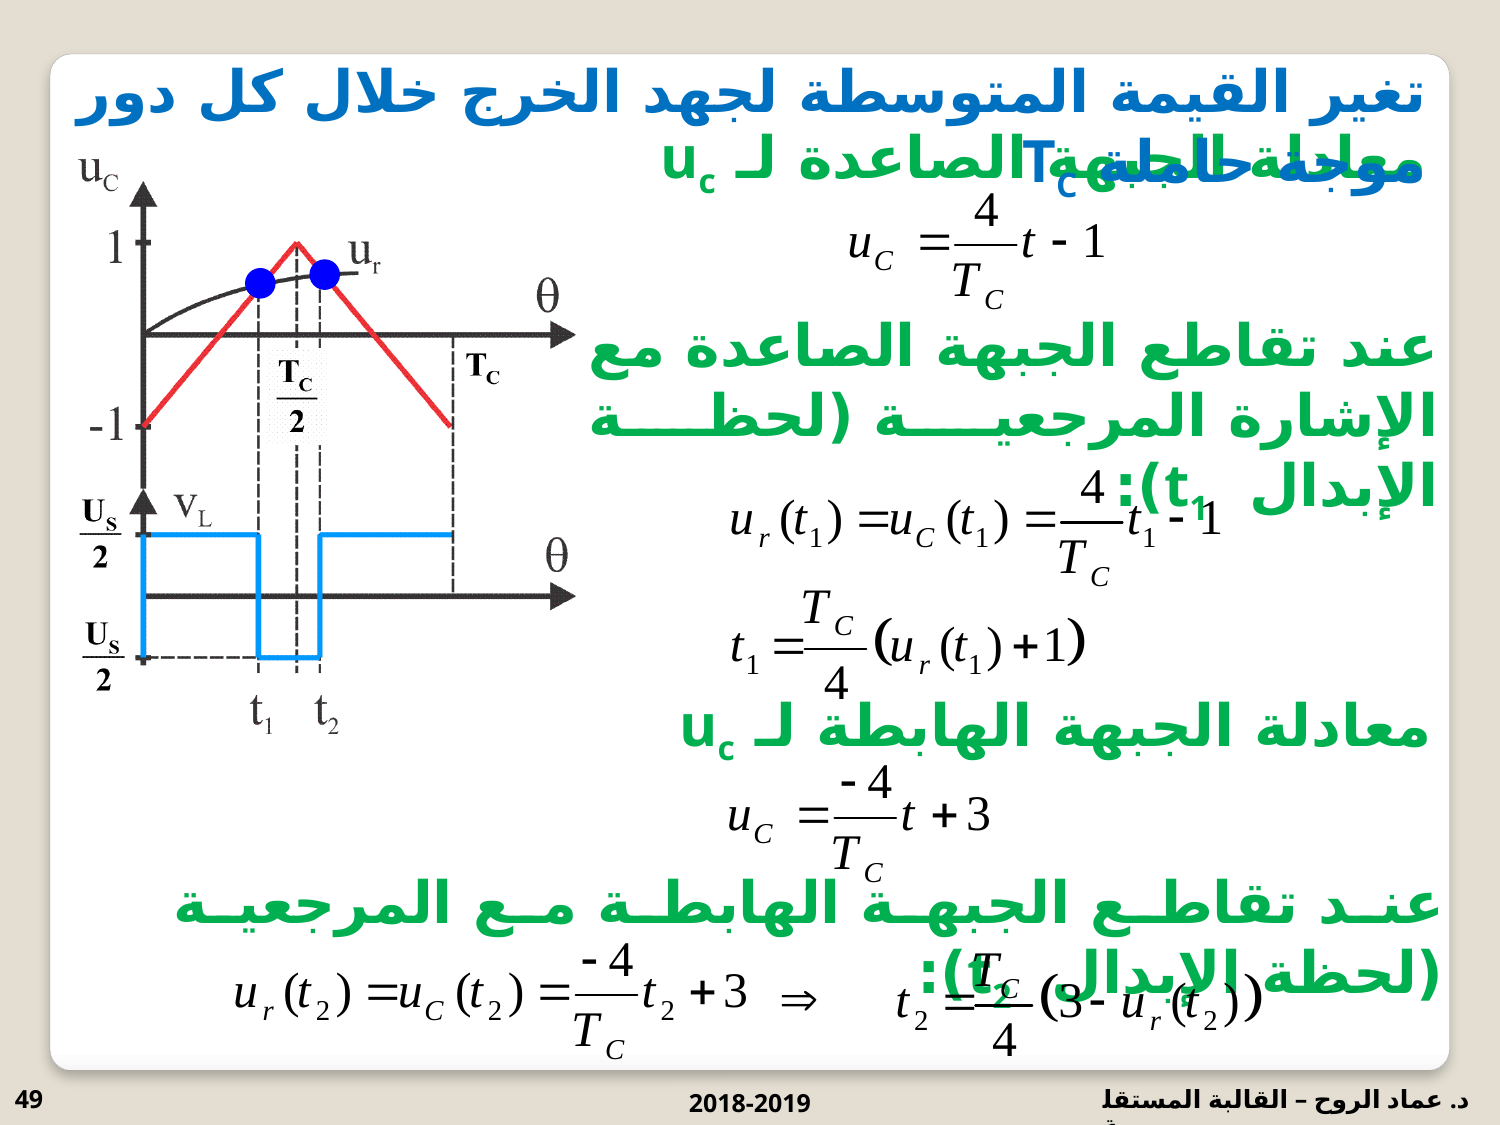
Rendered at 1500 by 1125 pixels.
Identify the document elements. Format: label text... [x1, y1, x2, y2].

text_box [229, 928, 754, 1079]
text_box عند تقاطع الجبهة الصاعدة مع الإشارة المرجعية (لحظة الإبدال t1): [597, 300, 1454, 535]
text_box عند تقاطع الجبهة الهابطة مع المرجعية (لحظة الإبدال t2): [159, 857, 1459, 1023]
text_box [844, 178, 1111, 329]
picture [52, 136, 589, 752]
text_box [726, 574, 1092, 712]
slide_number 49 [0, 1065, 106, 1125]
footer د. عماد الروح – القالبة المستقلة [1089, 1065, 1500, 1125]
slide_number 2018-2019 [562, 1065, 938, 1125]
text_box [723, 751, 999, 902]
text_box معادلة الجبهة الهابطة لـ uc [650, 680, 1447, 775]
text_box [726, 455, 1229, 606]
text_box تغير القيمة المتوسطة لجهد الخرج خلال كل دور موجة حاملة TC [58, 46, 1442, 212]
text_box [891, 938, 1270, 1068]
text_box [773, 978, 837, 1029]
